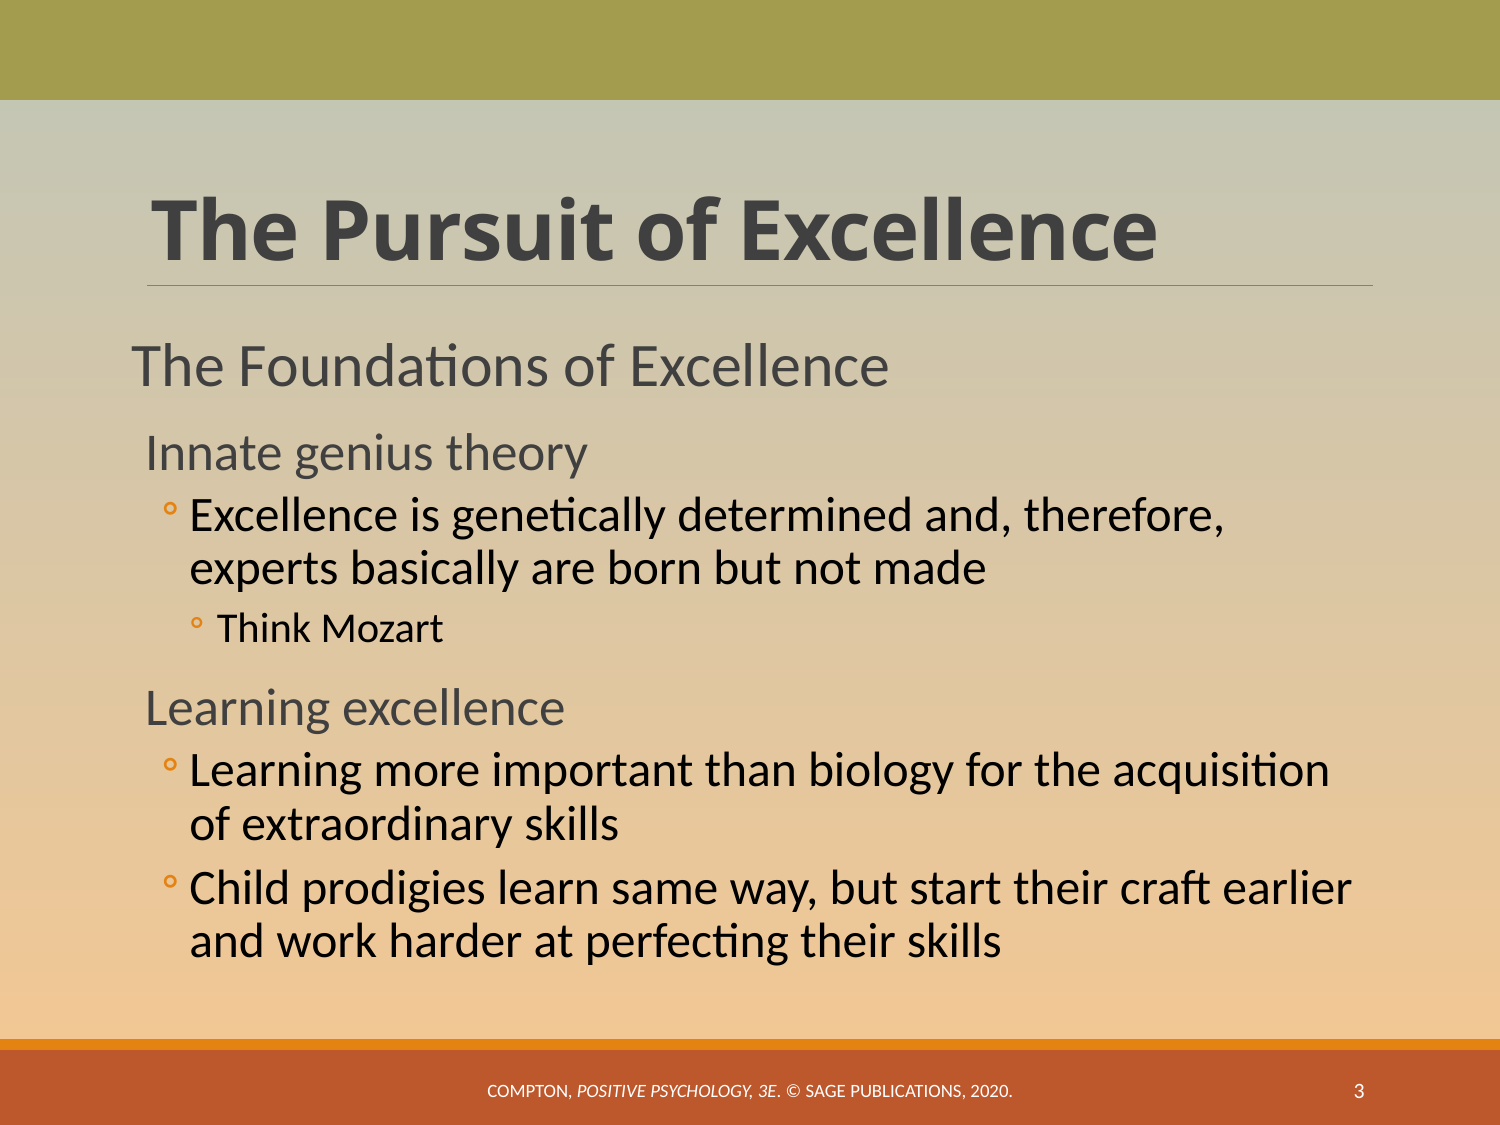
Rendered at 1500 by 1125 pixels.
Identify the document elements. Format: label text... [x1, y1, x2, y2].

title The Pursuit of Excellence [135, 47, 1373, 285]
slide_number 3 [1218, 1059, 1380, 1120]
list The Foundations of Excellence Innate genius theory Excellence is genetically determined and, therefore, experts basically are born but not made Think Mozart Learning excellence Learning more important than biology for the acquisition of extraordinary skills Child prodigies learn same way, but start their craft earlier and work harder at perfecting their skills [131, 324, 1369, 985]
footer Compton, Positive Psychology, 3e. © SAGE Publications, 2020. [453, 1059, 1047, 1120]
